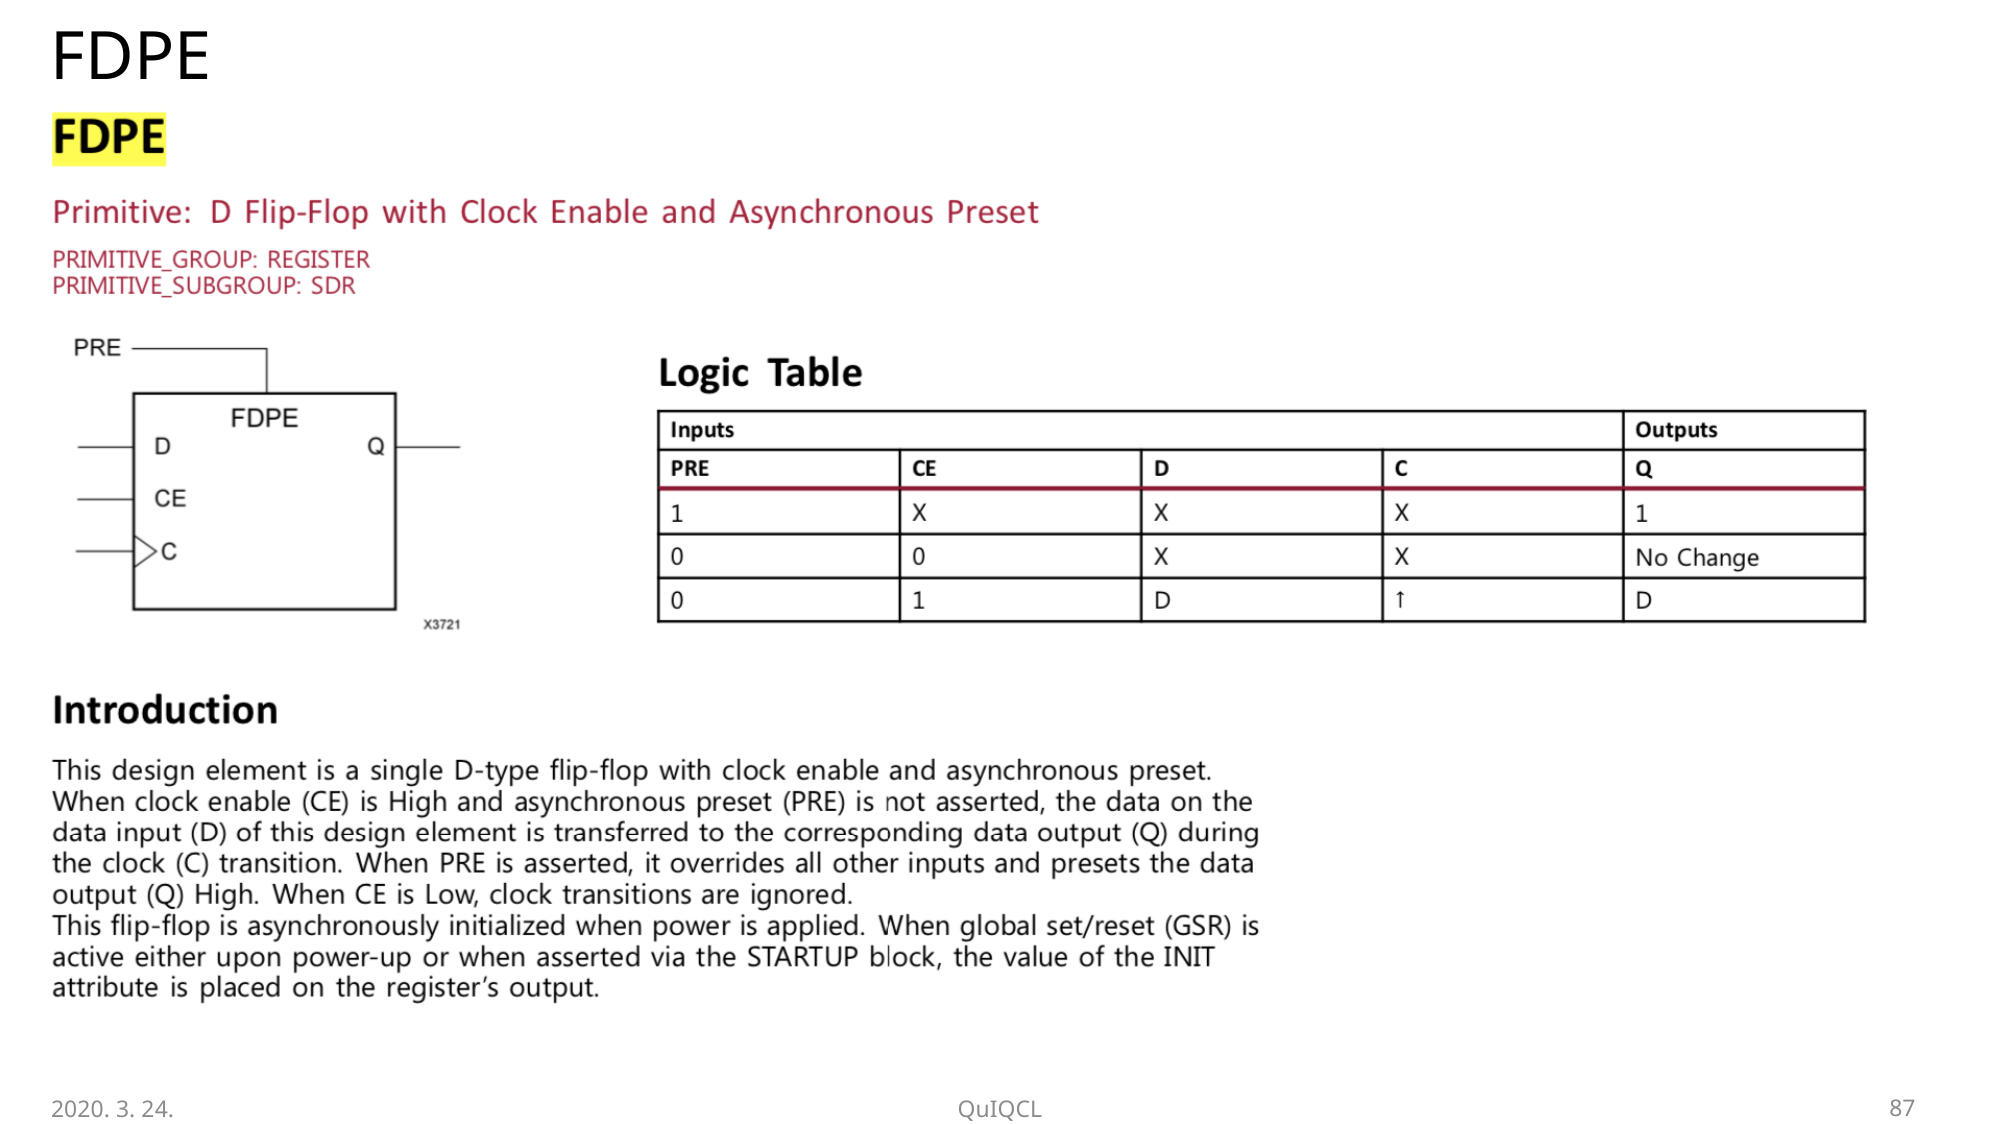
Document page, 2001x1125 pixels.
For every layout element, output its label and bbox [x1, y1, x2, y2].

footer [662, 1078, 1338, 1125]
slide_number [36, 1078, 486, 1125]
picture [46, 101, 1873, 1031]
slide_number [1480, 1078, 1931, 1125]
text_box [36, 5, 652, 101]
